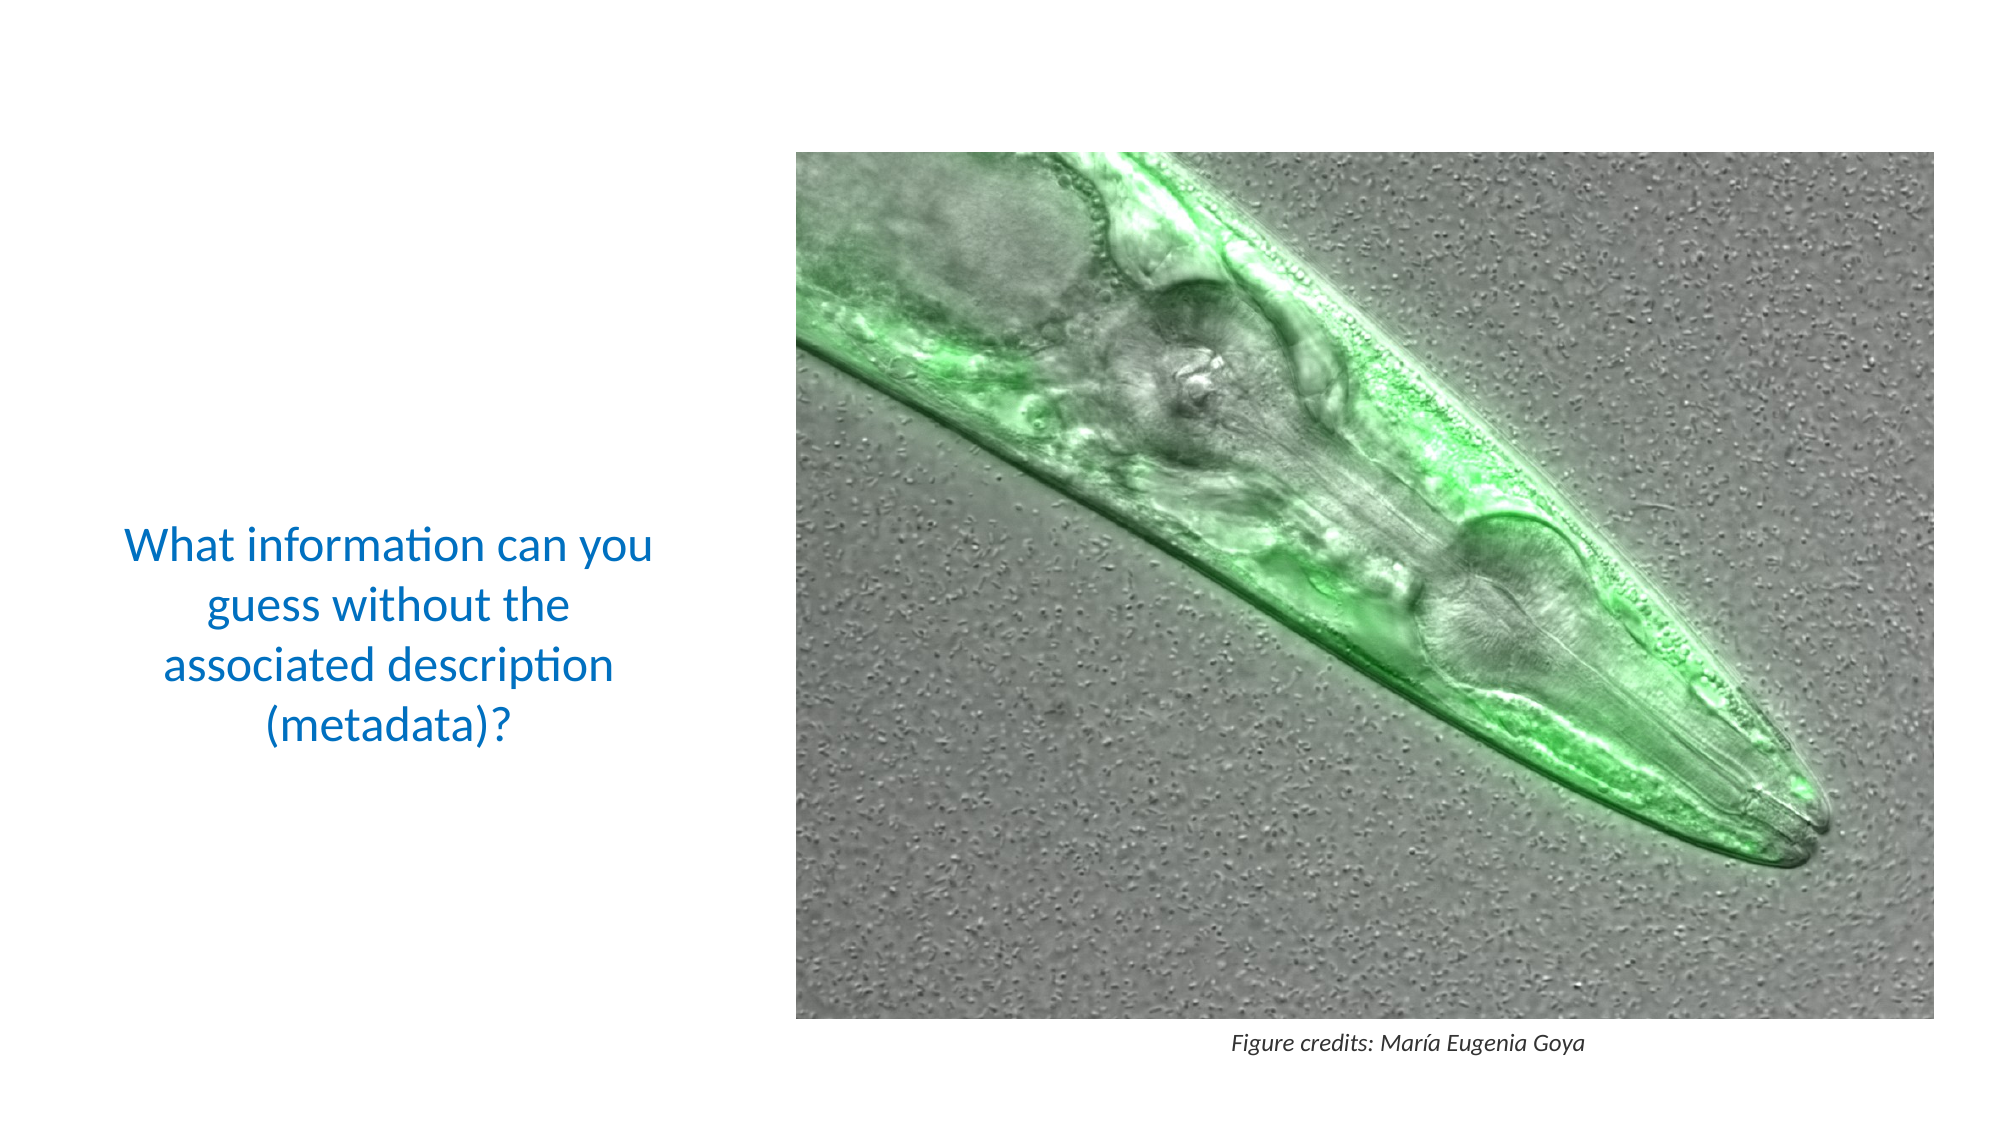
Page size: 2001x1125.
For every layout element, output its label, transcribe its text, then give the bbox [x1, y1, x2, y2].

picture [796, 152, 1934, 1019]
text_box What information can you guess without the associated description (metadata)? [87, 504, 691, 759]
text_box Figure credits: María Eugenia Goya [1216, 1019, 1720, 1064]
